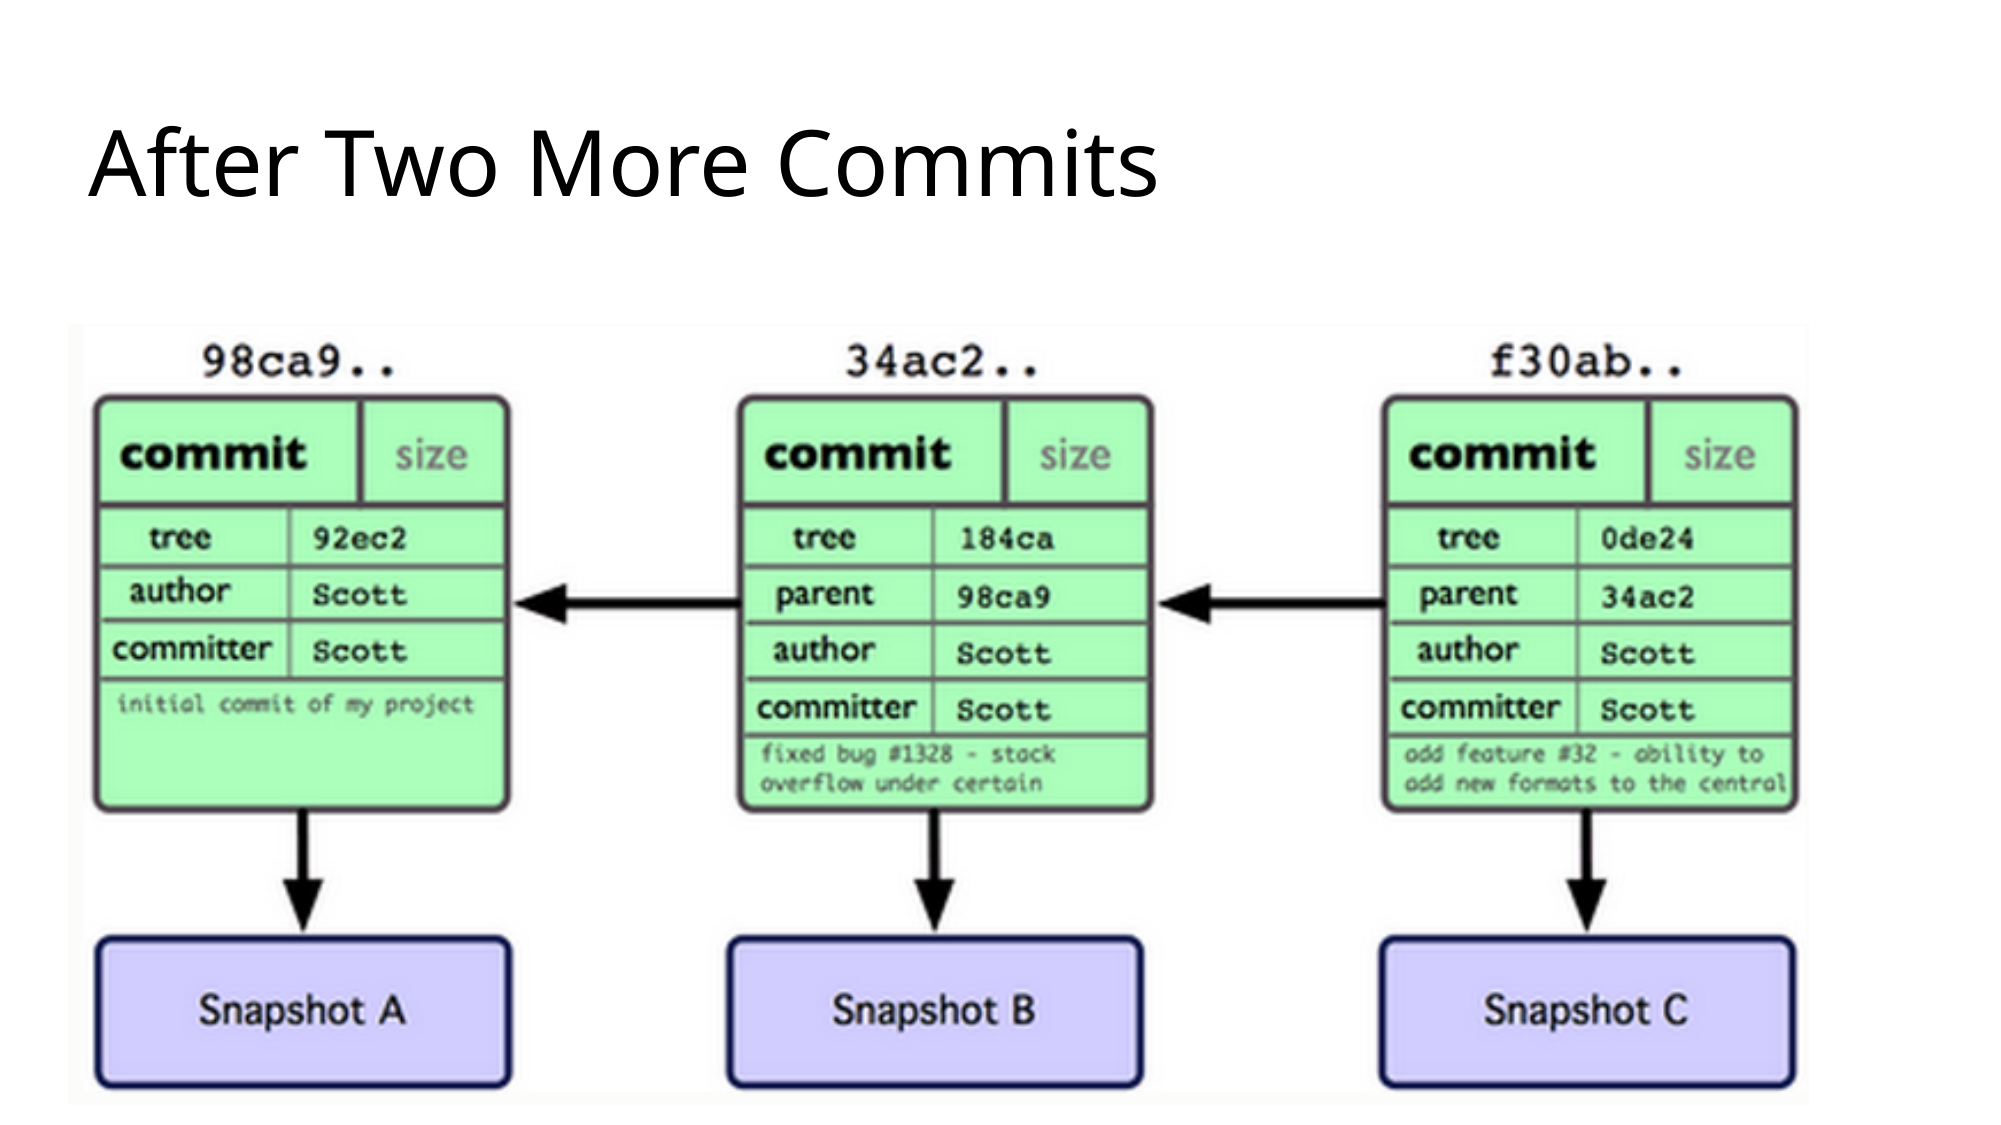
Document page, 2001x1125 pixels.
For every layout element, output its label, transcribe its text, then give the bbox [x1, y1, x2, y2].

title After Two More Commits [68, 97, 1932, 223]
picture [68, 324, 1809, 1105]
